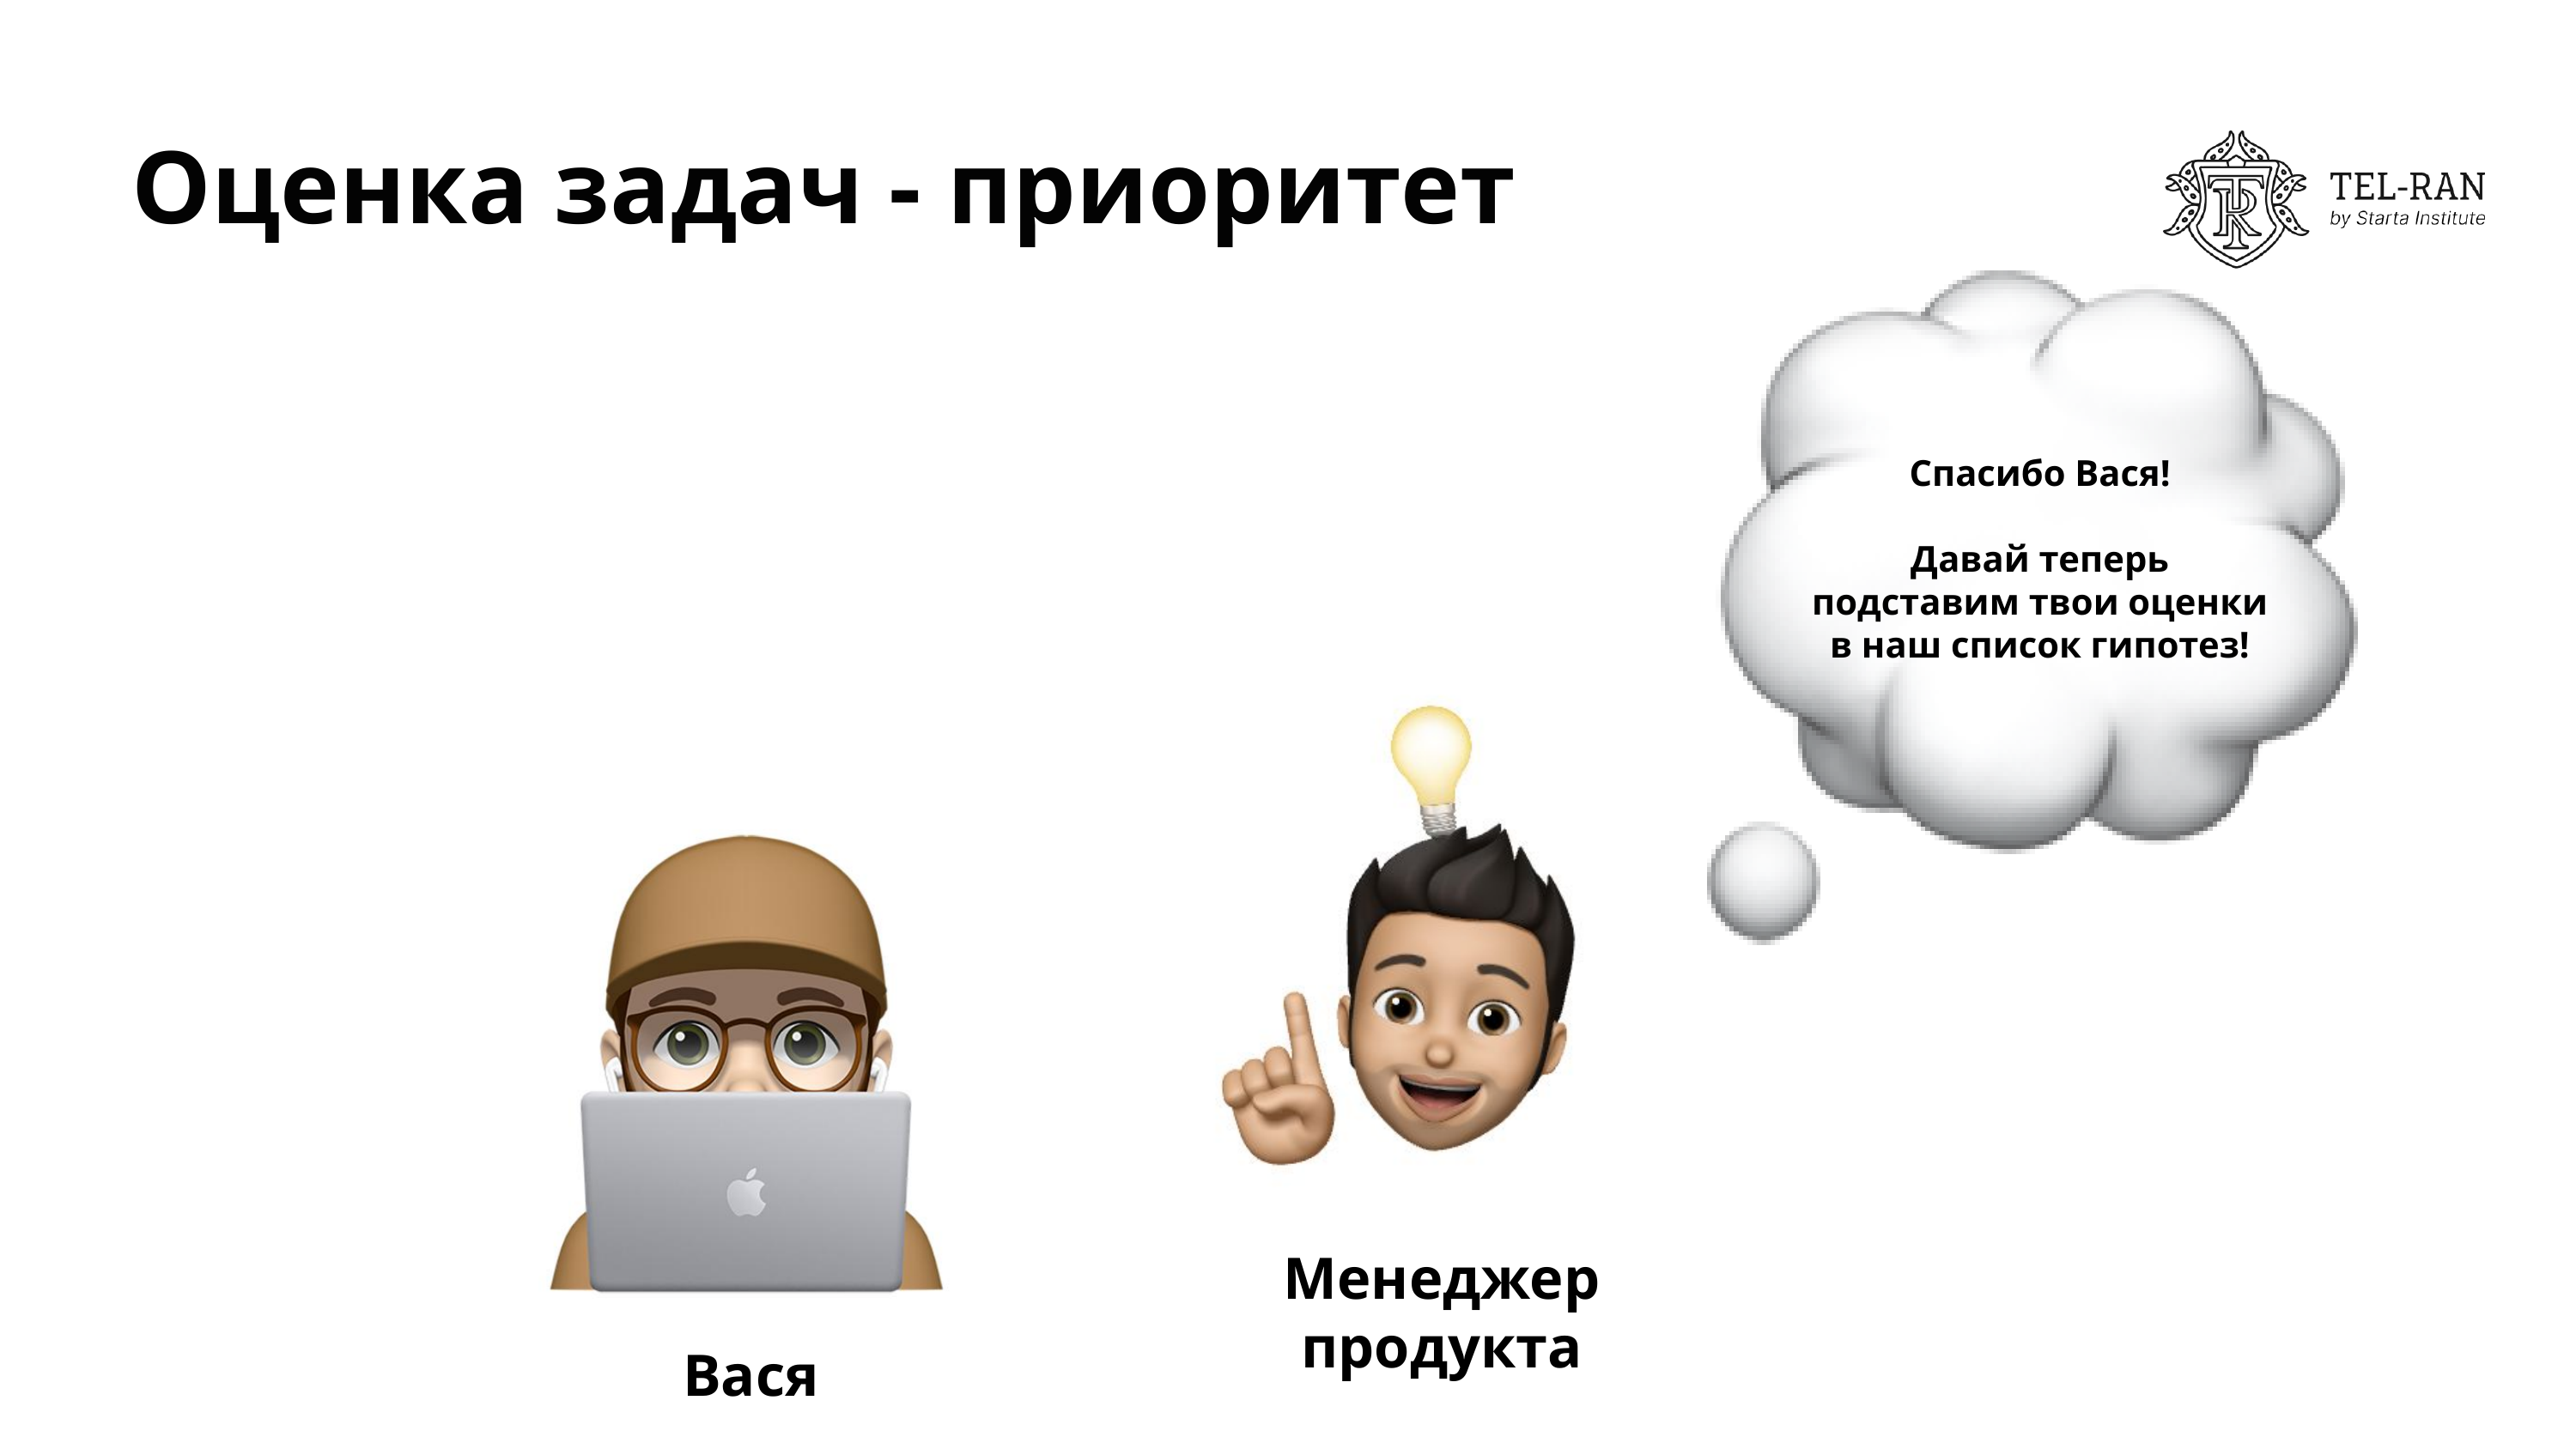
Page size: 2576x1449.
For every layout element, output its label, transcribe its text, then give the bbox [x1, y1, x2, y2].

text_box Вася [623, 1332, 878, 1415]
picture [1149, 130, 2485, 1238]
text_box Оценка задач - приоритет [131, 136, 1855, 302]
text_box Менеджер продукта [1240, 1246, 1643, 1386]
picture [375, 815, 1121, 1313]
